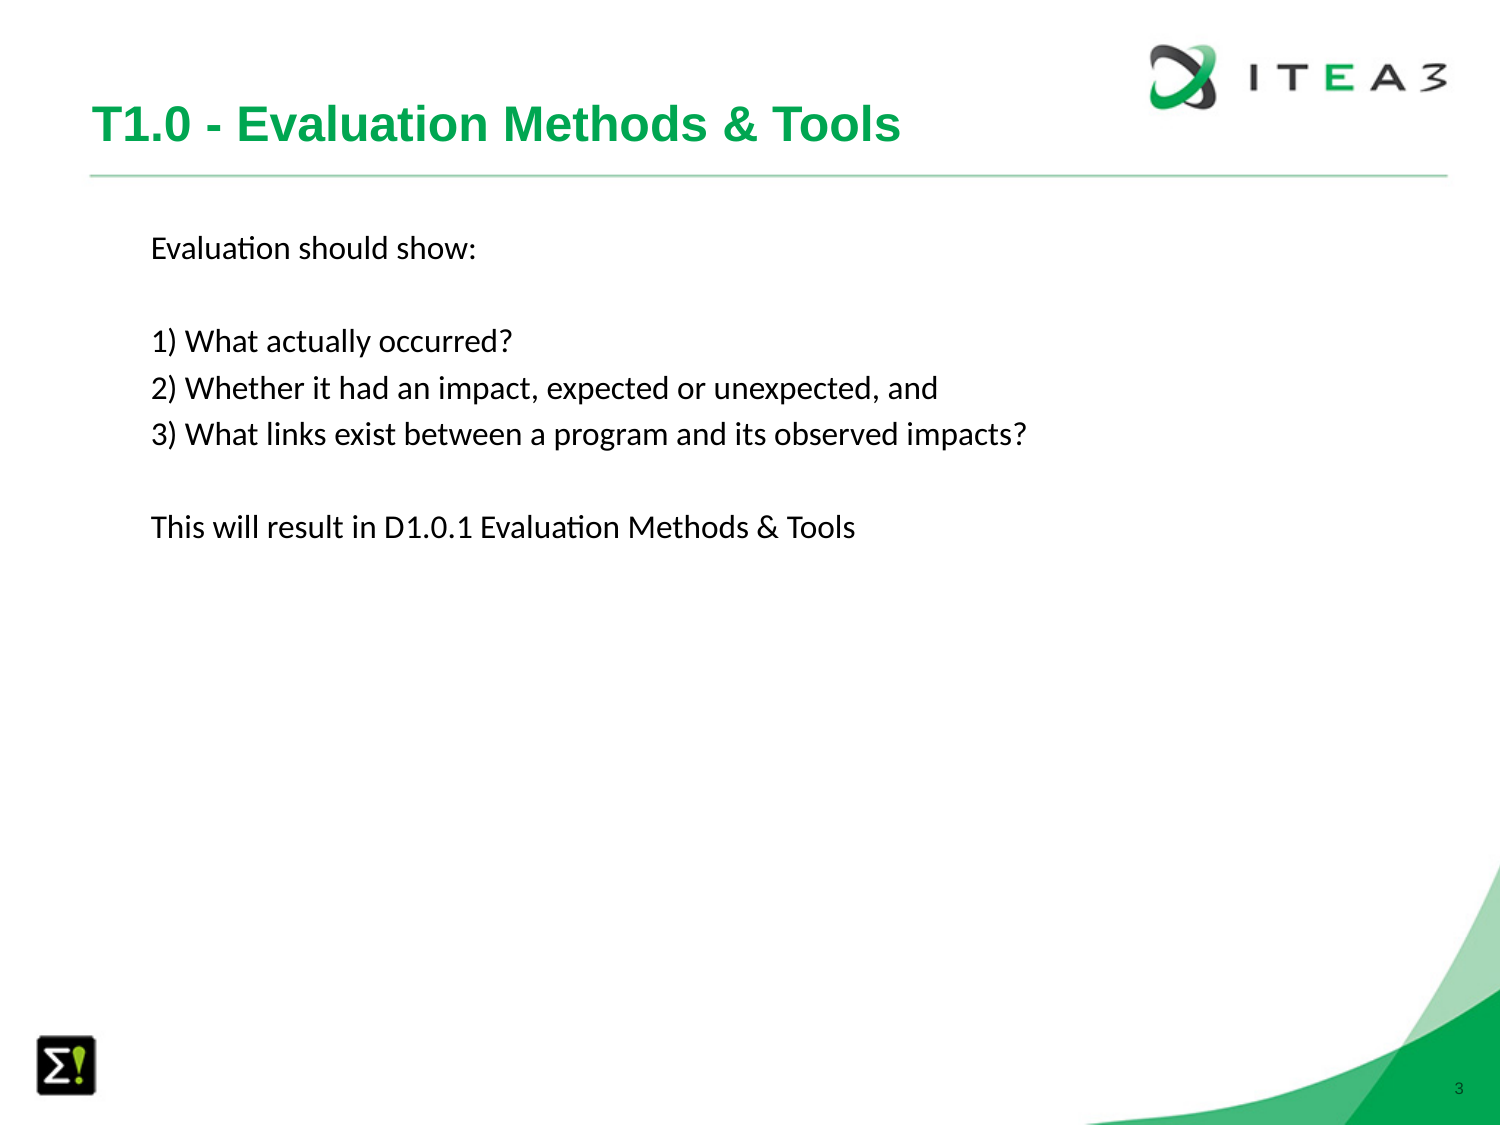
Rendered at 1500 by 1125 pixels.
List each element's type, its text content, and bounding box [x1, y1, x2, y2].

list Evaluation should show: 1) What actually occurred? 2) Whether it had an impact, expected or unexpected, and 3) What links exist between a program and its observed impacts? This will result in D1.0.1 Evaluation Methods & Tools [76, 218, 1447, 1046]
picture [0, 0, 1500, 1125]
title T1.0 - Evaluation Methods & Tools [76, 23, 1099, 160]
